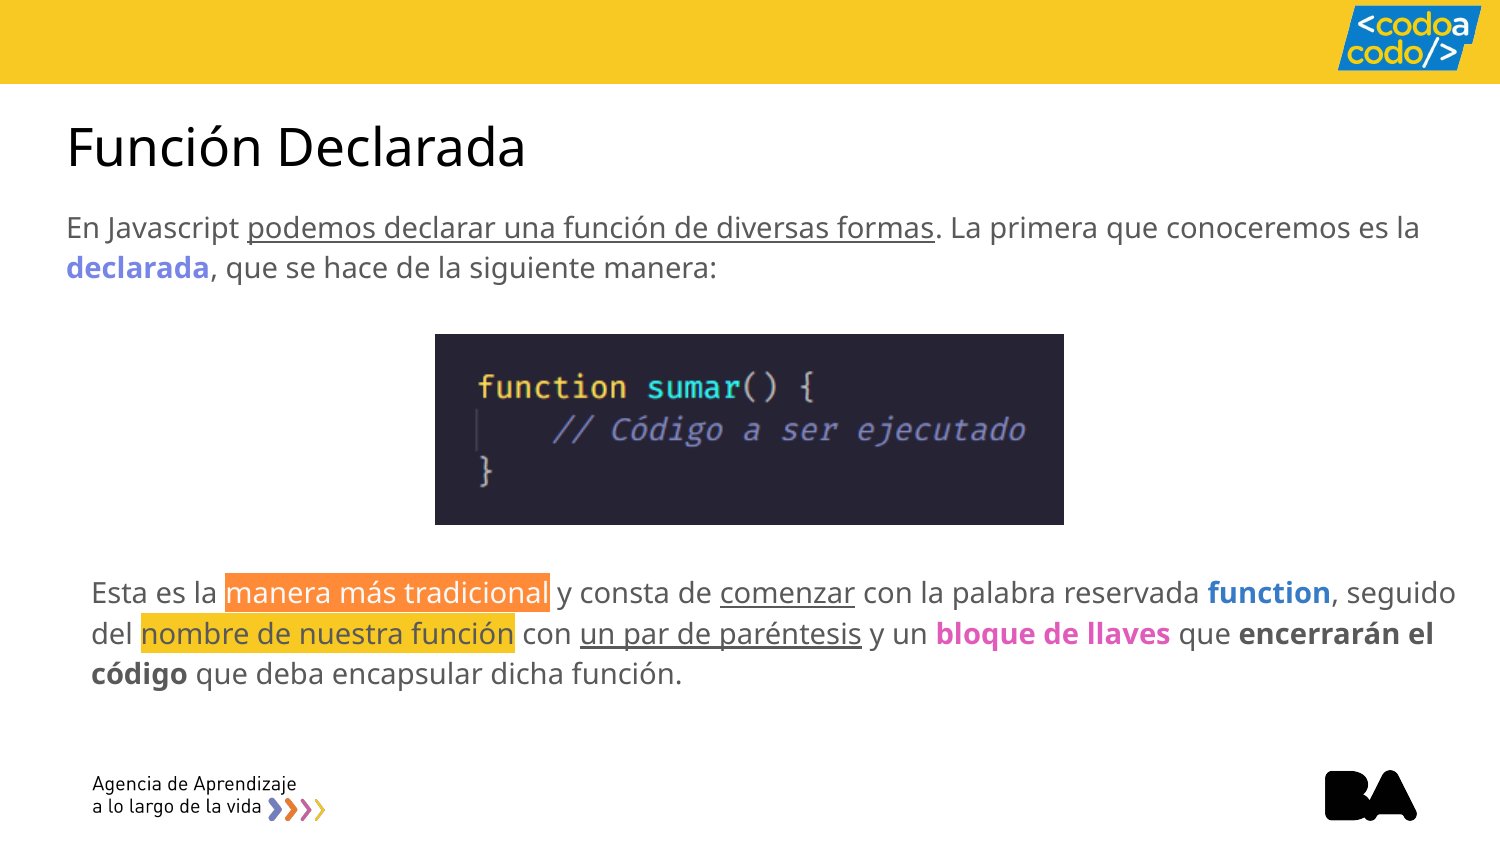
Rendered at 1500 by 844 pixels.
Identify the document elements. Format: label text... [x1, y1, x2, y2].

picture [435, 333, 1065, 525]
picture [1337, 5, 1482, 71]
title Función Declarada [51, 98, 1449, 189]
list Esta es la manera más tradicional y consta de comenzar con la palabra reservada function, seguido del nombre de nuestra función con un par de paréntesis y un bloque de llaves que encerrarán el código que deba encapsular dicha función. [76, 554, 1474, 707]
picture [1325, 770, 1417, 821]
picture [70, 756, 344, 835]
list En Javascript podemos declarar una función de diversas formas. La primera que conoceremos es la declarada, que se hace de la siguiente manera: [51, 189, 1468, 305]
